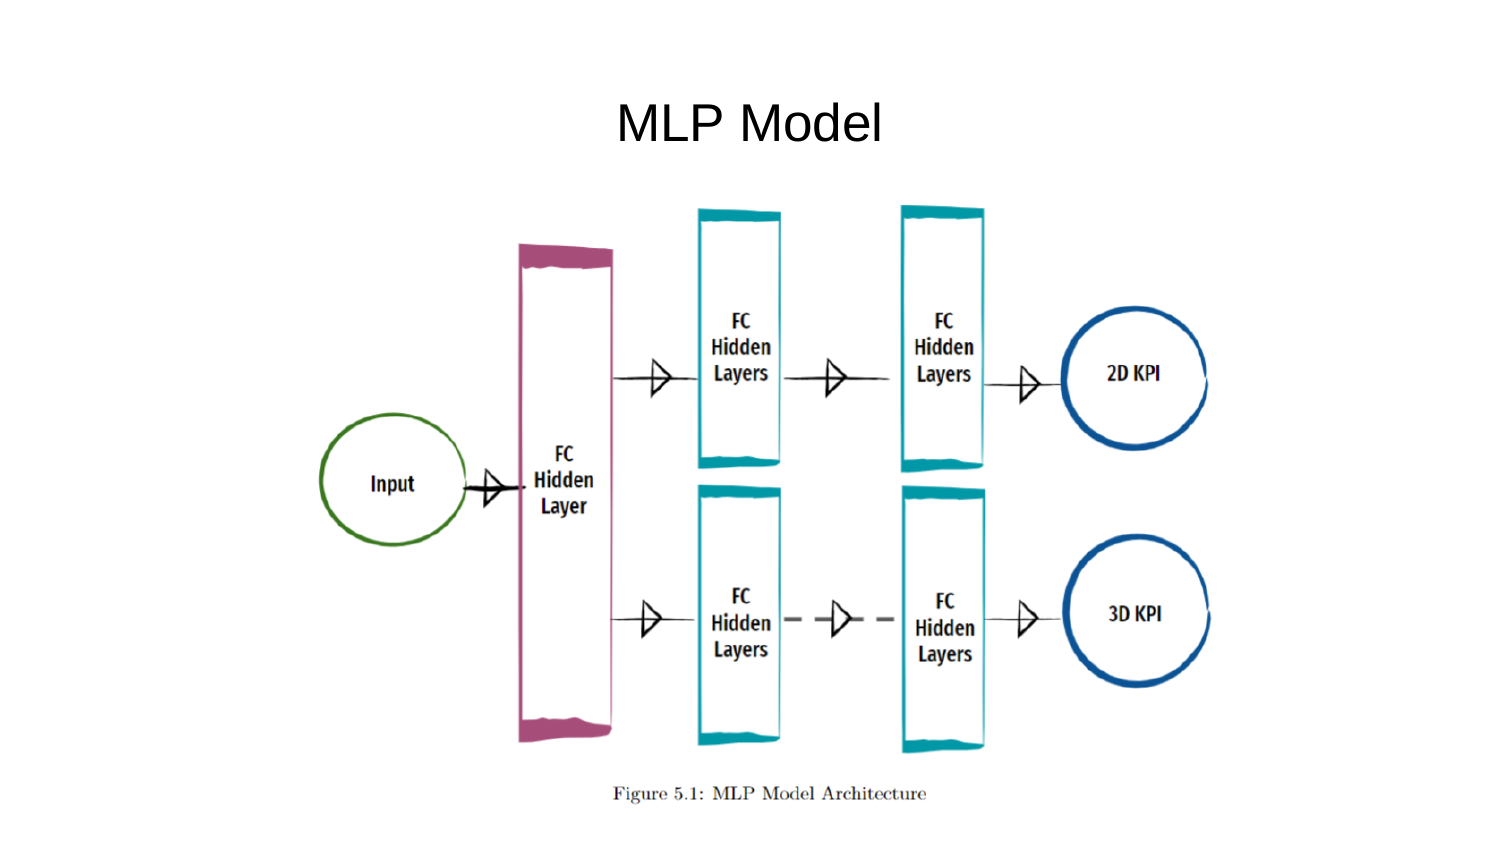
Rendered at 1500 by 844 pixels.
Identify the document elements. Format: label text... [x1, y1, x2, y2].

picture [286, 178, 1241, 807]
title MLP Model [51, 72, 1449, 167]
